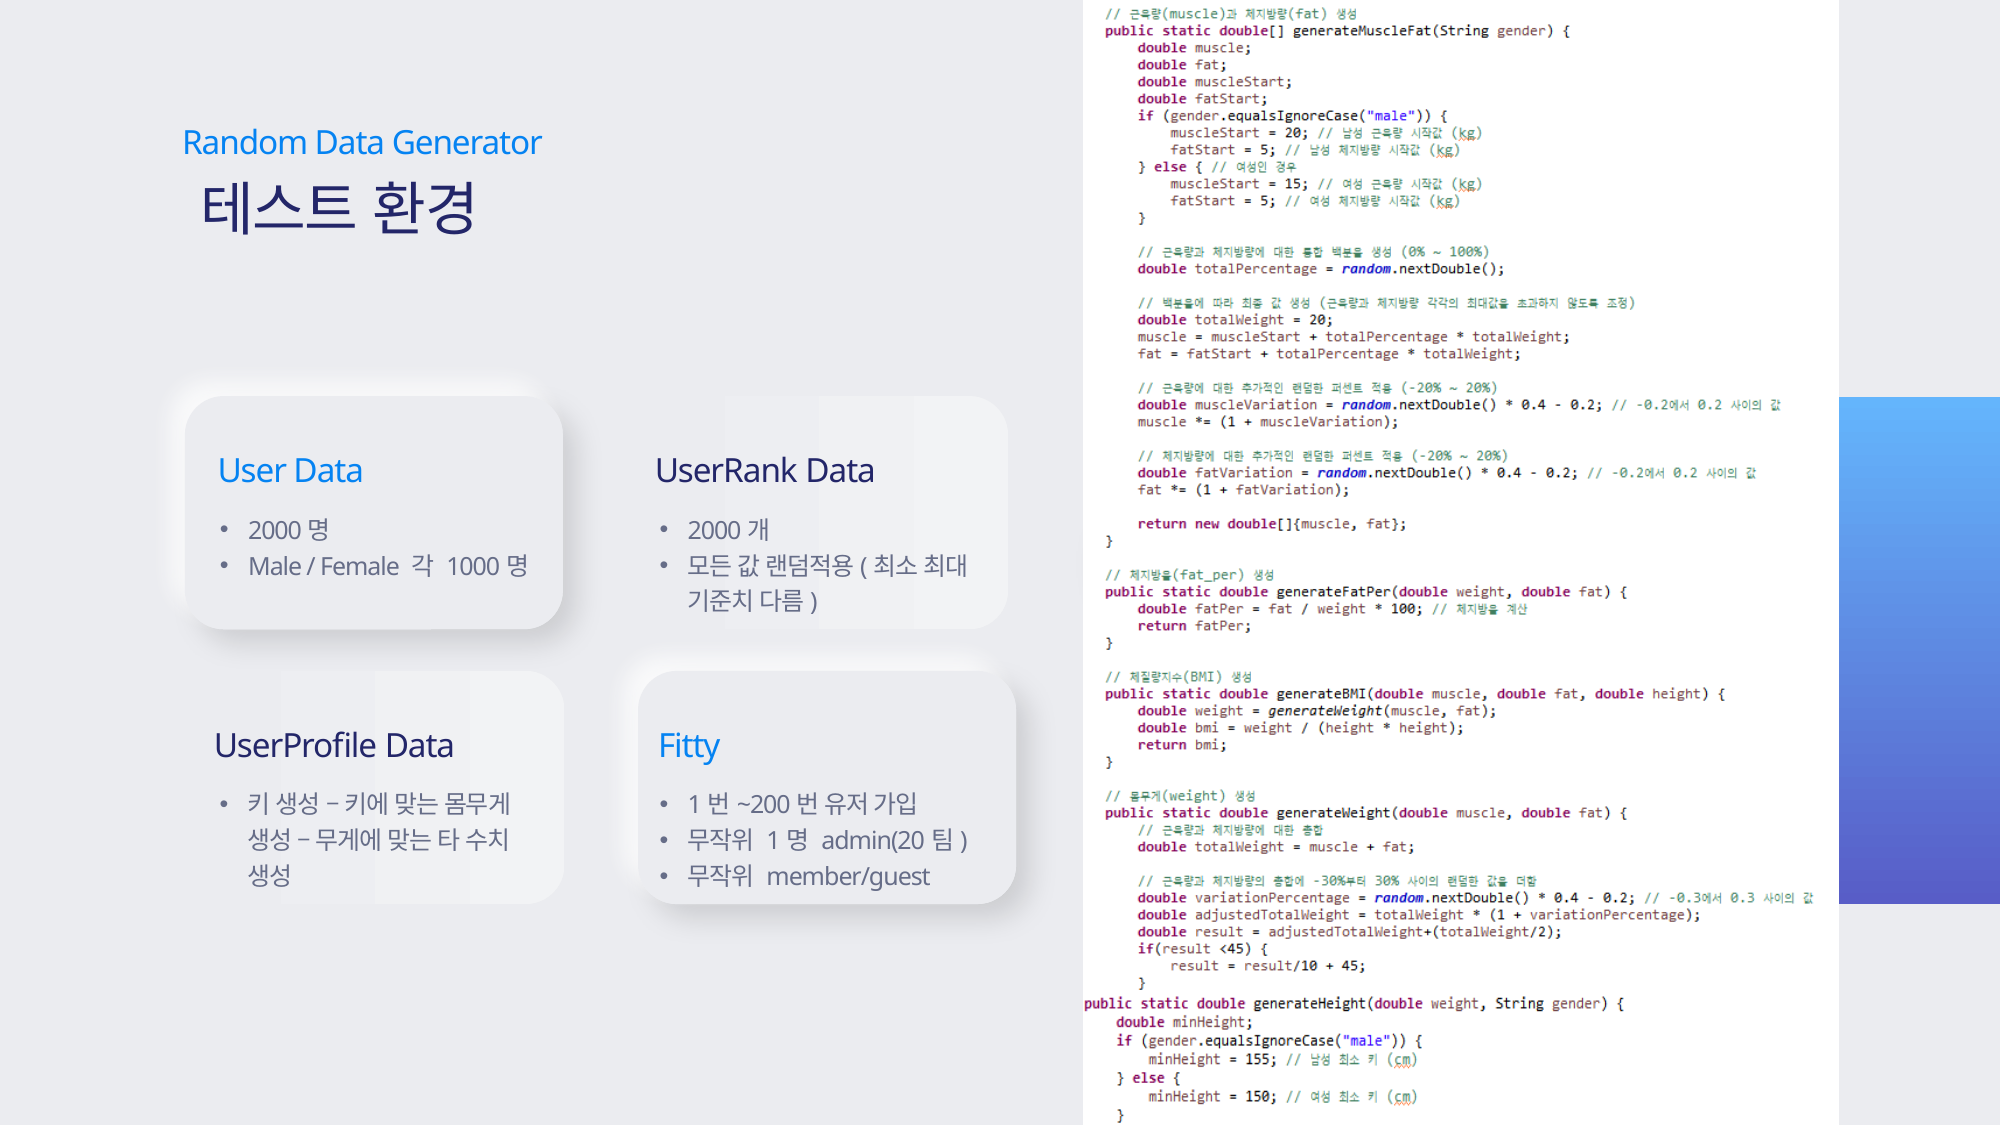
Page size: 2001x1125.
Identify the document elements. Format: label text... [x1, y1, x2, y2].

text_box UserProfile Data [213, 724, 456, 765]
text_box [637, 670, 1017, 905]
text_box [630, 396, 992, 630]
text_box 테스트 환경 [200, 165, 479, 243]
text_box [1839, 395, 2000, 906]
text_box 2000개 모든 값 랜덤적용(최소 최대 기준치 다름) [659, 508, 972, 616]
text_box 키 생성 – 키에 맞는 몸무게 생성 – 무게에 맞는 타 수치 생성 [219, 783, 532, 891]
text_box Random Data Generator [182, 120, 544, 161]
text_box [186, 670, 565, 905]
text_box UserRank Data [654, 449, 877, 490]
picture [992, 0, 1839, 1125]
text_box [184, 395, 563, 630]
